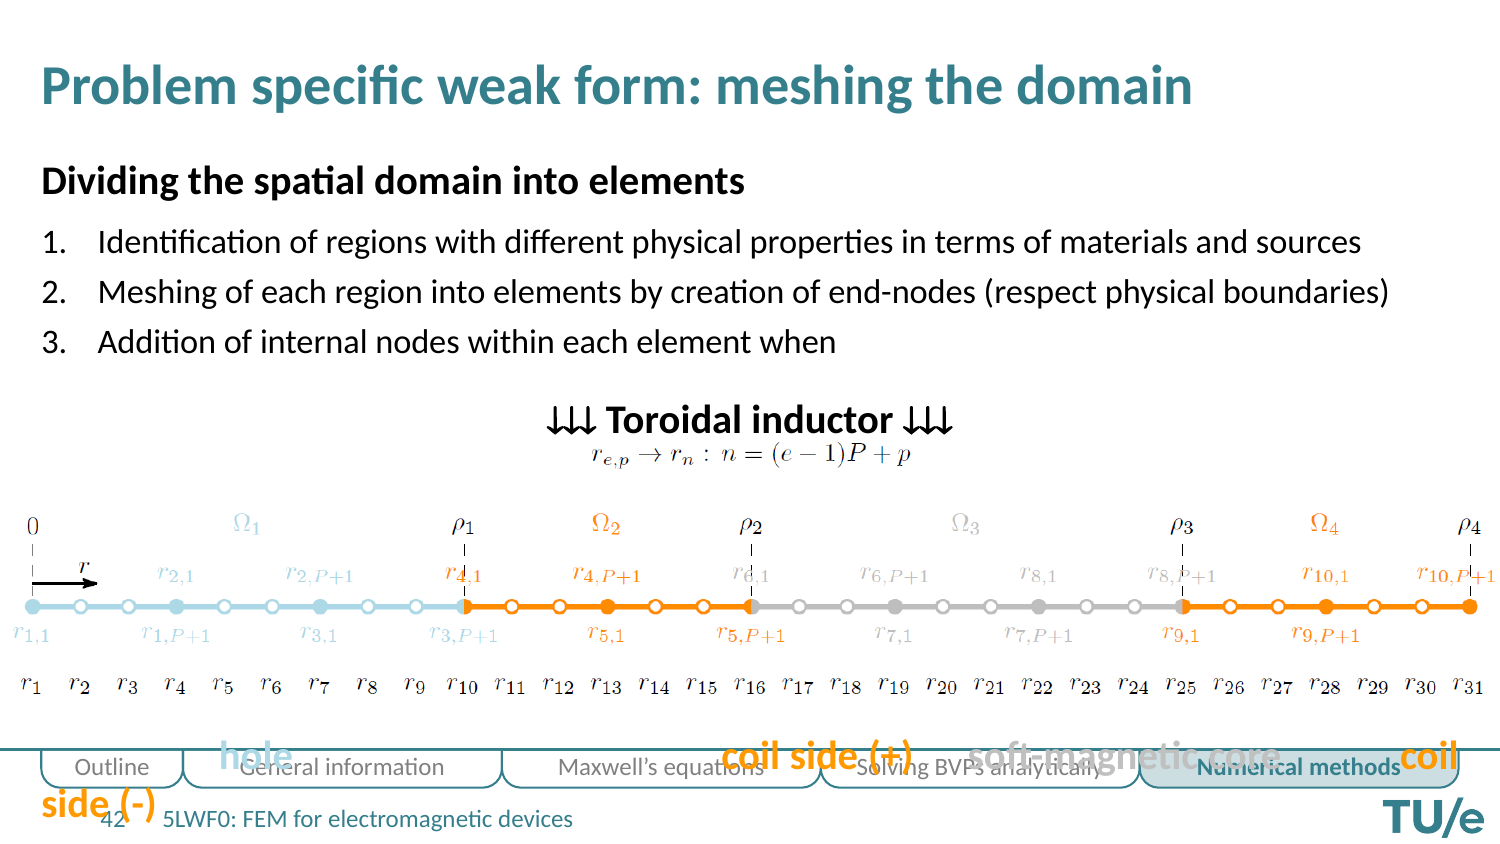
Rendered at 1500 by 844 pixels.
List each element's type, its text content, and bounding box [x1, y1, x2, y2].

slide_number 42 [100, 802, 163, 841]
picture [0, 431, 1500, 700]
title Problem specific weak form: meshing the domain [41, 59, 1459, 124]
footer 5LWF0: FEM for electromagnetic devices [163, 802, 1160, 841]
